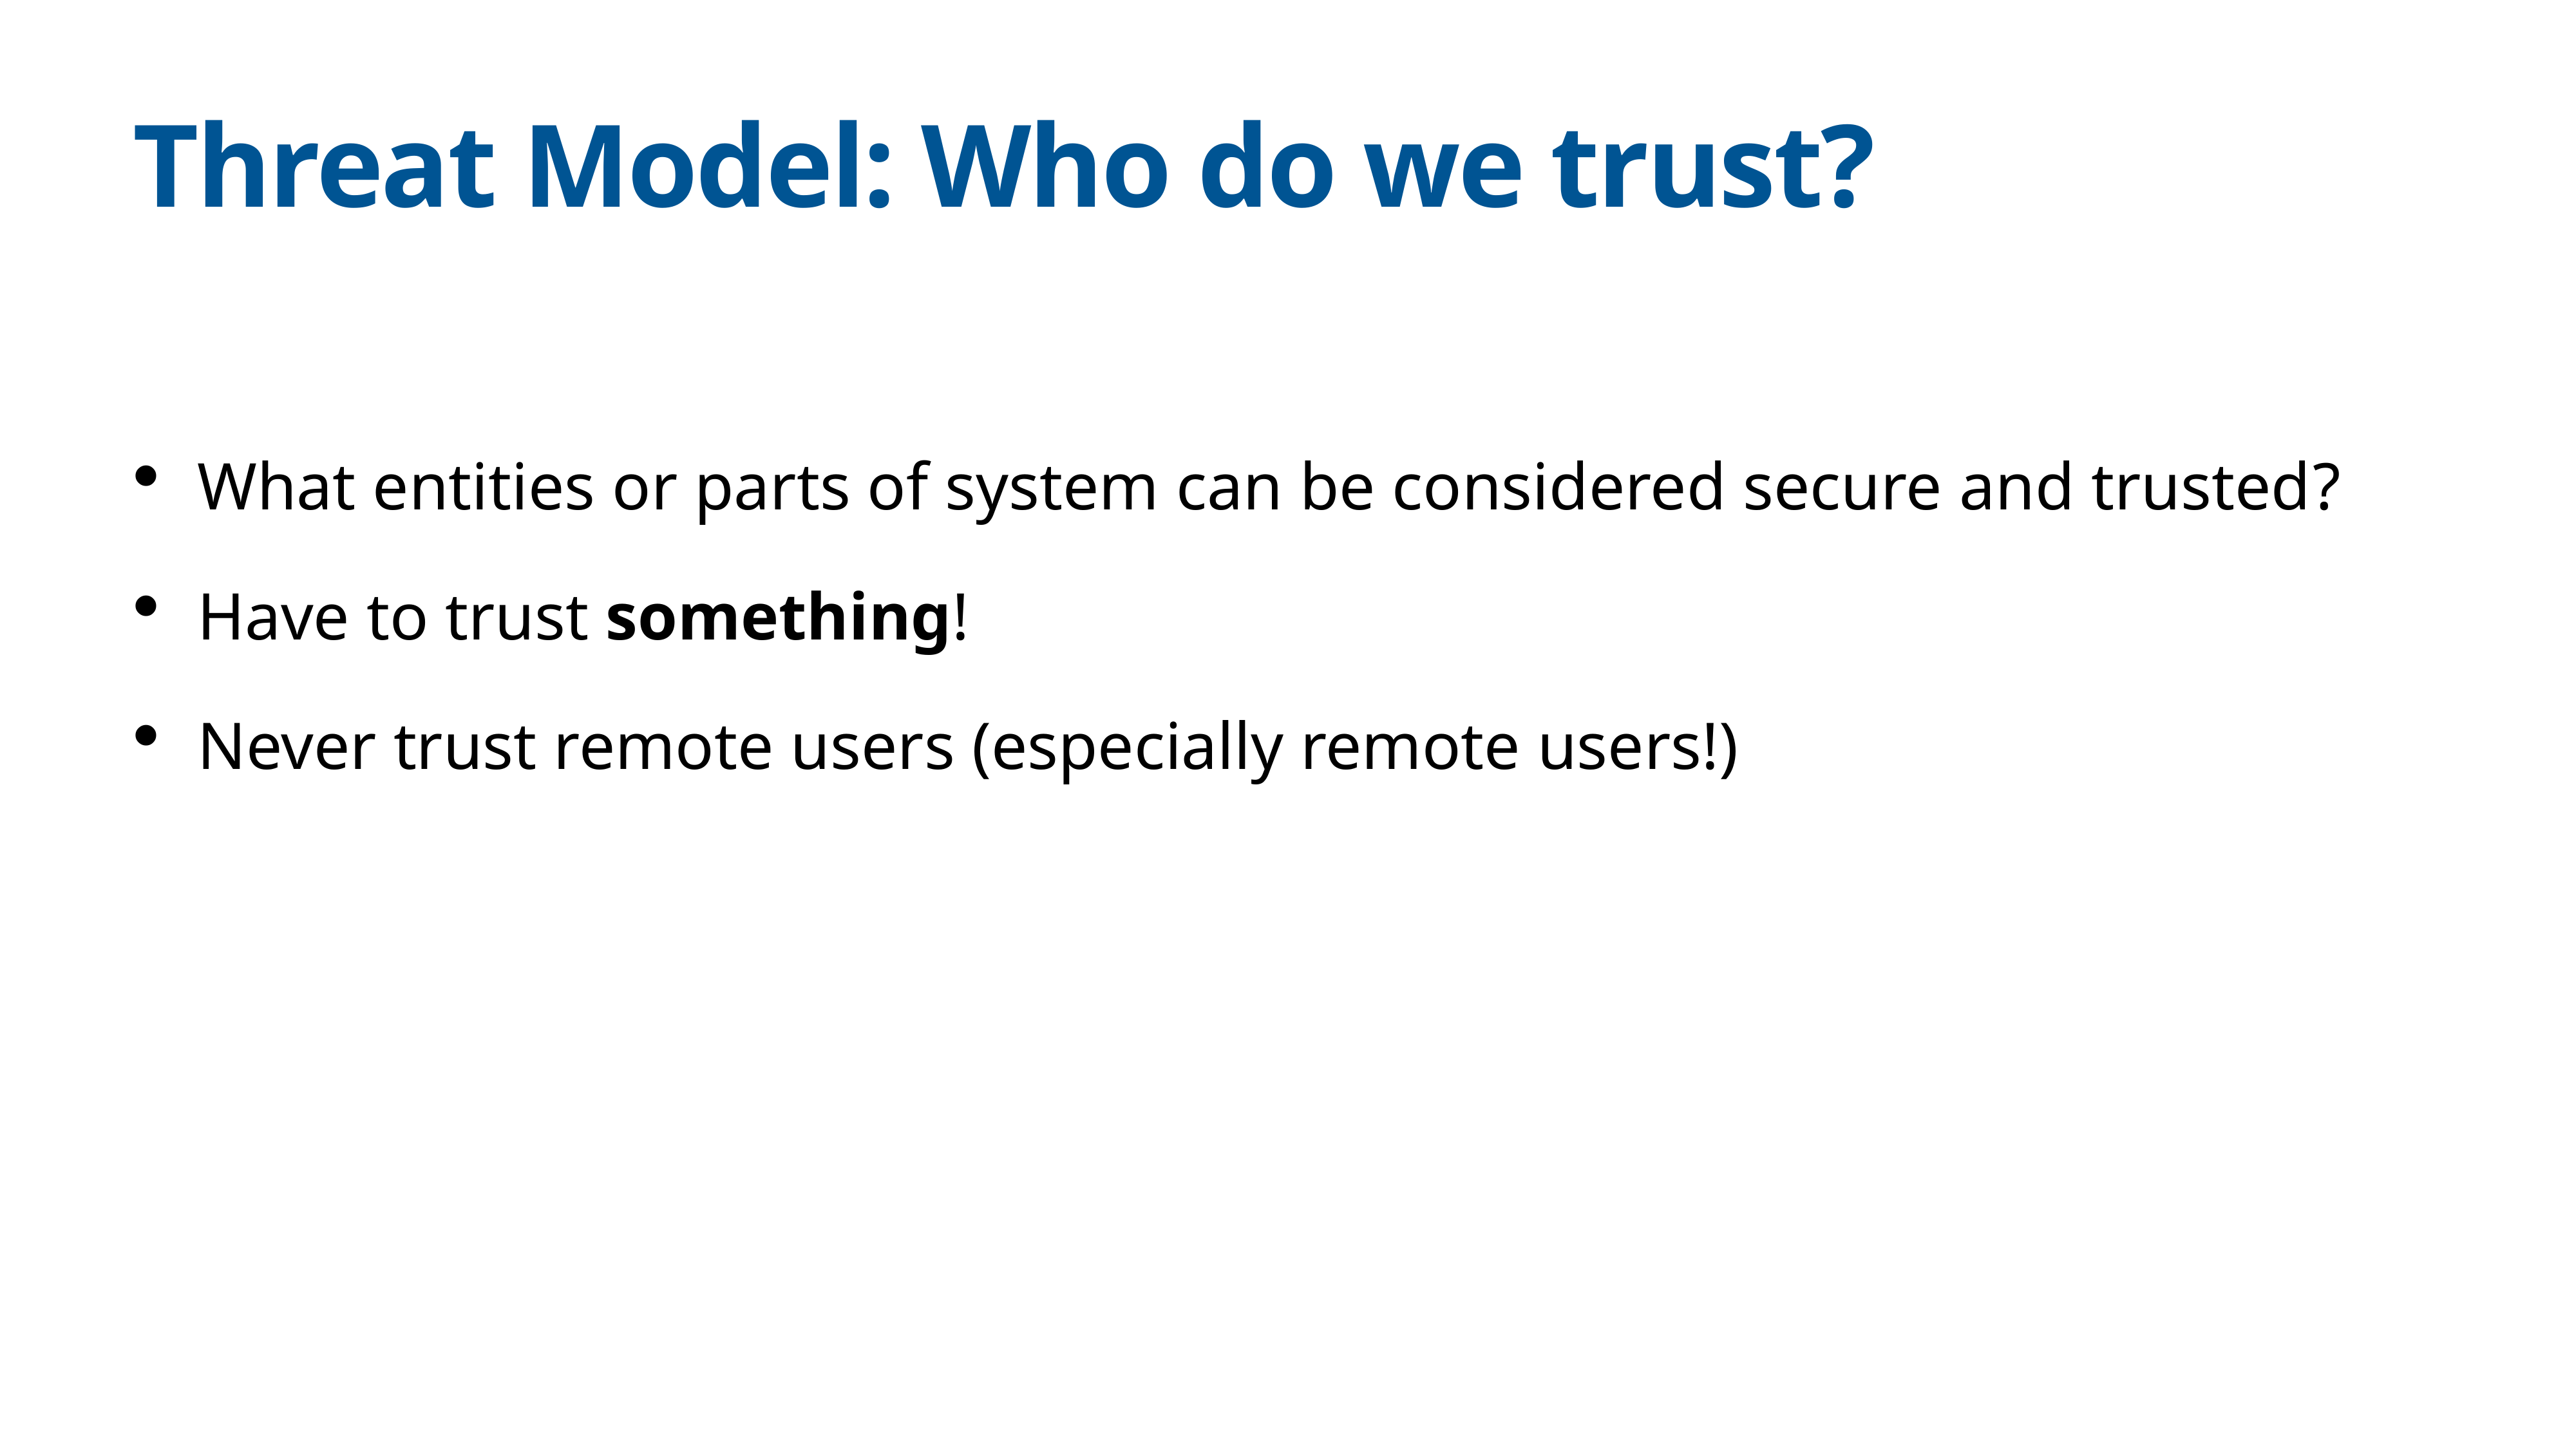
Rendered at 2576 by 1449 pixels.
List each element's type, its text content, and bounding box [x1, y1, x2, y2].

title Threat Model: Who do we trust? [127, 113, 2449, 266]
list What entities or parts of system can be considered secure and trusted? Have to trust something! Never trust remote users (especially remote users!) [127, 448, 2449, 1321]
